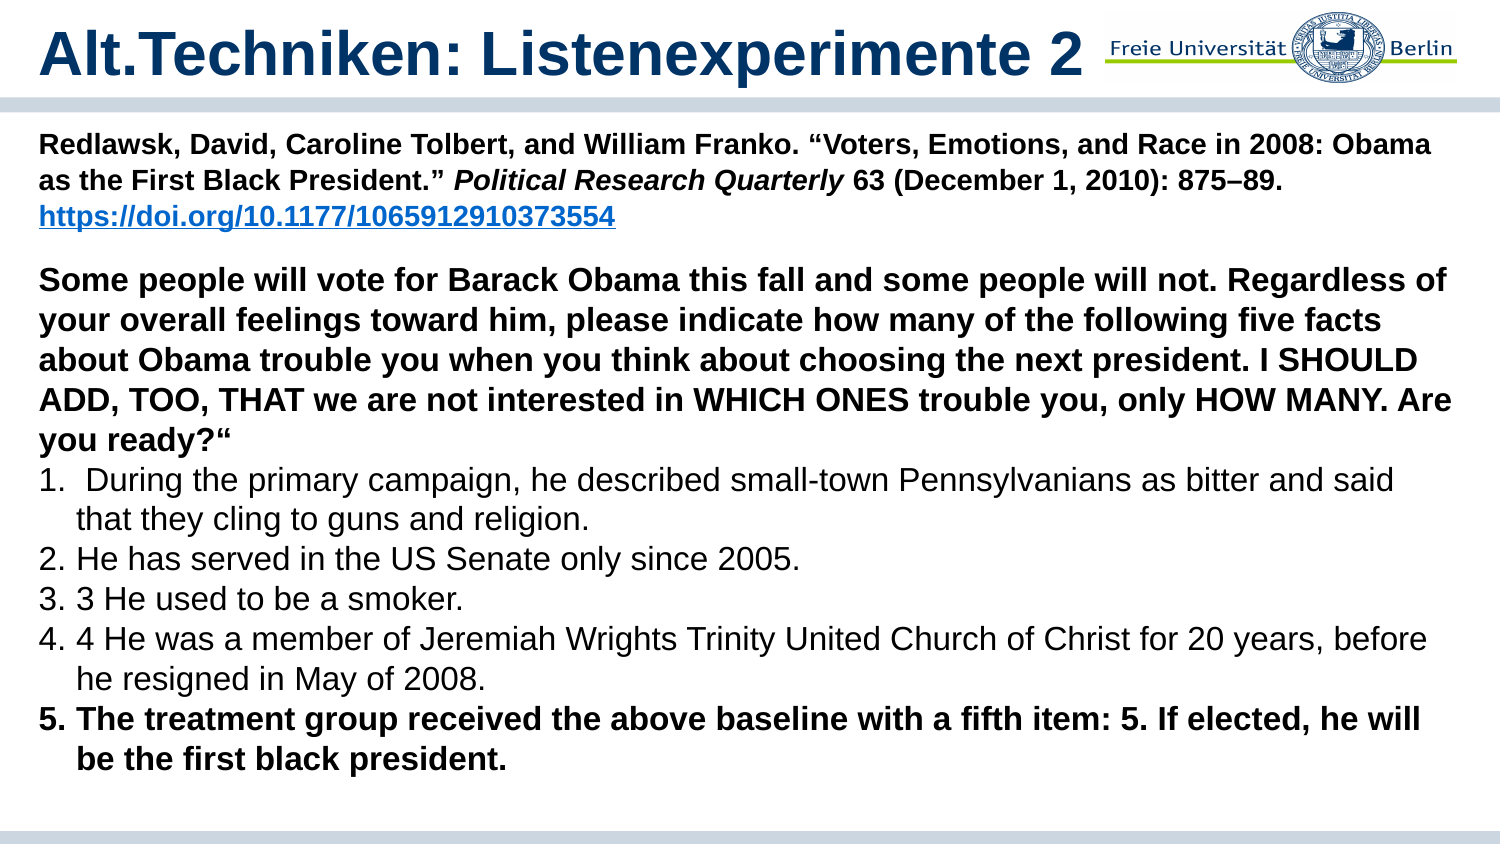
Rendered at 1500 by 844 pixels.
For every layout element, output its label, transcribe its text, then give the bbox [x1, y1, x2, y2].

picture [1105, 12, 1457, 83]
title Alt.Techniken: Listenexperimente 2 [38, 12, 1098, 83]
list Redlawsk, David, Caroline Tolbert, and William Franko. “Voters, Emotions, and Race in 2008: Obama as the First Black President.” Political Research Quarterly 63 (December 1, 2010): 875–89. https://doi.org/10.1177/1065912910373554 Some people will vote for Barack Obama this fall and some people will not. Regardless of your overall feelings toward him, please indicate how many of the following five facts about Obama trouble you when you think about choosing the next president. I SHOULD ADD, TOO, THAT we are not interested in WHICH ONES trouble you, only HOW MANY. Are you ready?“ During the primary campaign, he described small-town Pennsylvanians as bitter and said that they cling to guns and religion. He has served in the US Senate only since 2005. 3 He used to be a smoker. 4 He was a member of Jeremiah Wrights Trinity United Church of Christ for 20 years, before he resigned in May of 2008. The treatment group received the above baseline with a fifth item: 5. If elected, he will be the first black president. [38, 124, 1457, 816]
